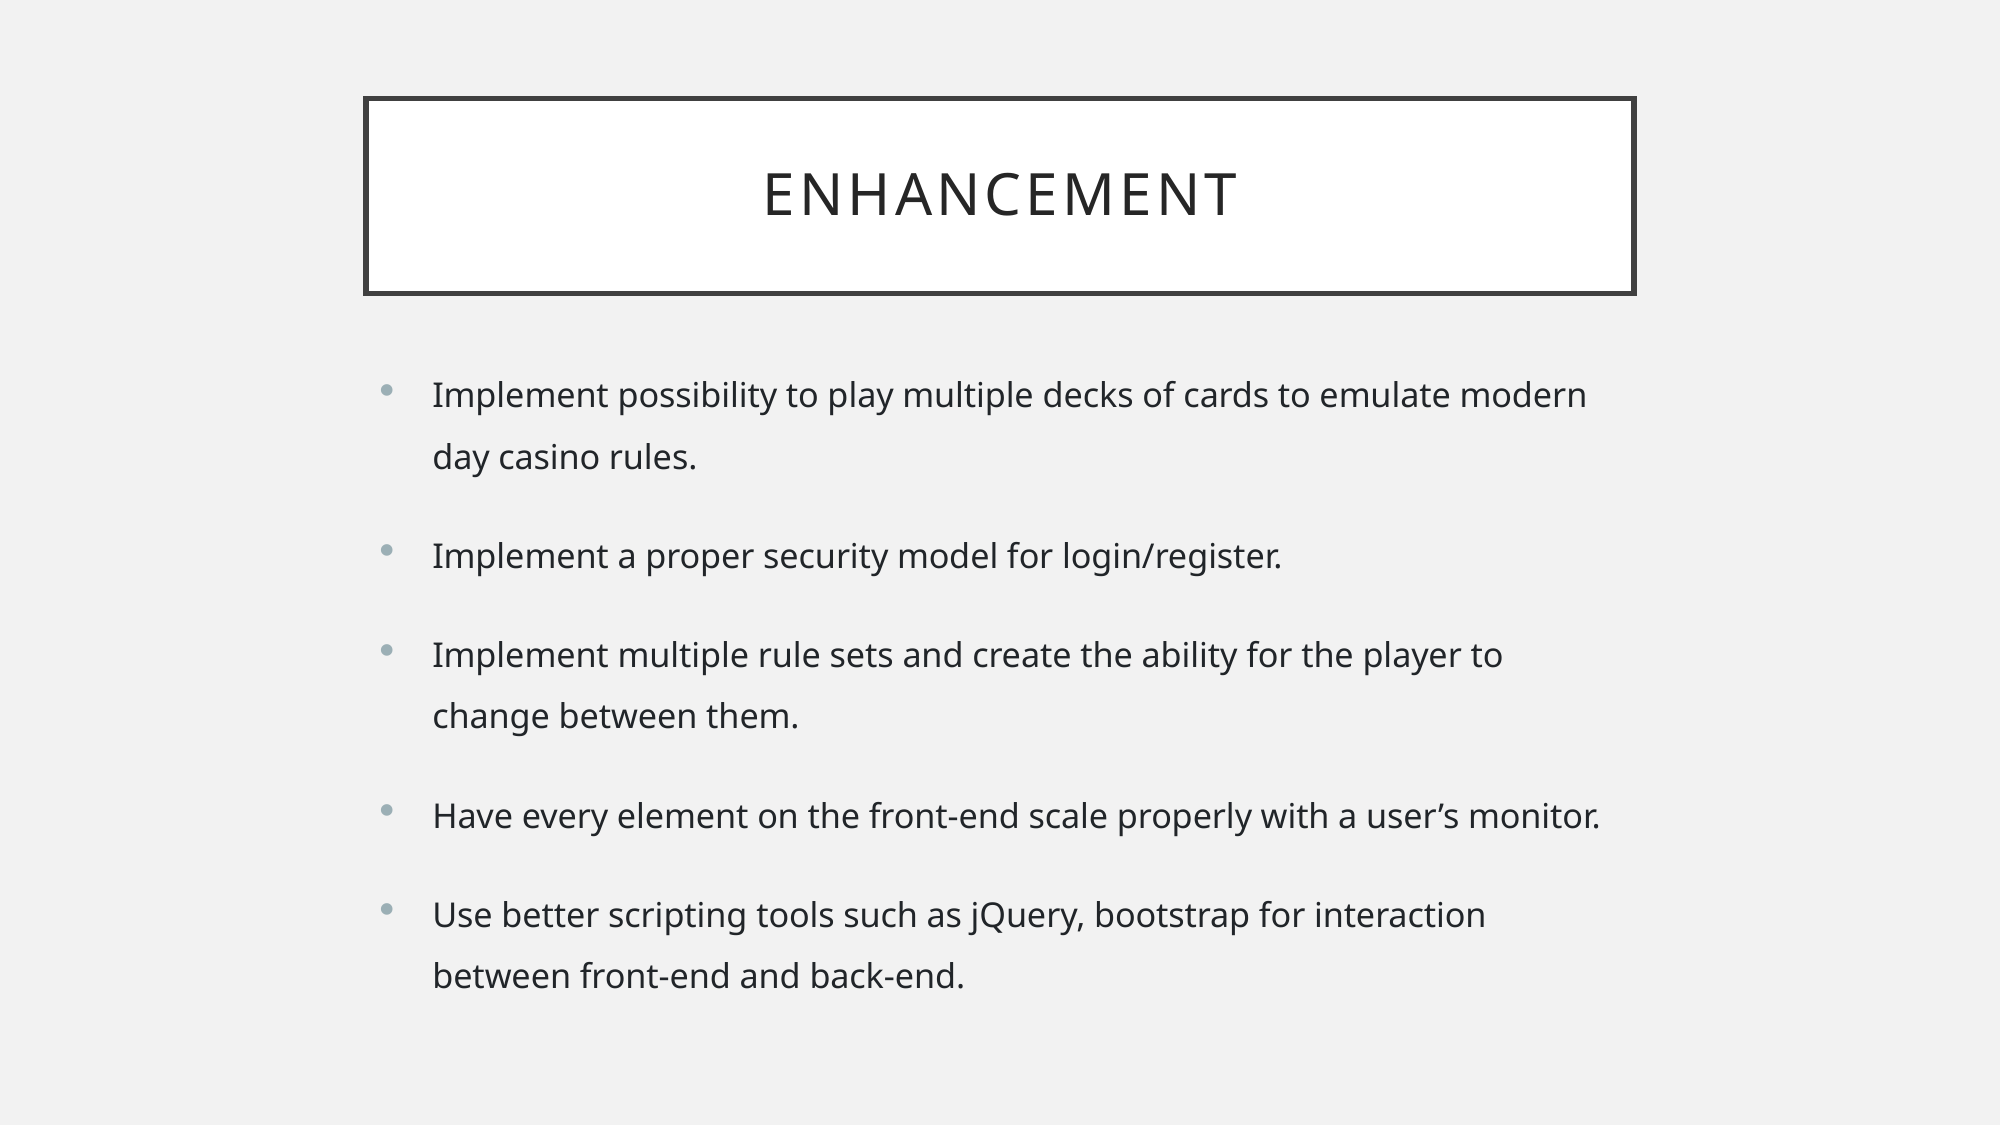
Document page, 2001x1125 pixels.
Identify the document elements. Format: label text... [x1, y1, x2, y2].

list Implement possibility to play multiple decks of cards to emulate modern day casino rules. Implement a proper security model for login/register. Implement multiple rule sets and create the ability for the player to change between them. Have every element on the front-end scale properly with a user’s monitor. Use better scripting tools such as jQuery, bootstrap for interaction between front-end and back-end. [366, 346, 1634, 1057]
title Enhancement [363, 96, 1637, 296]
